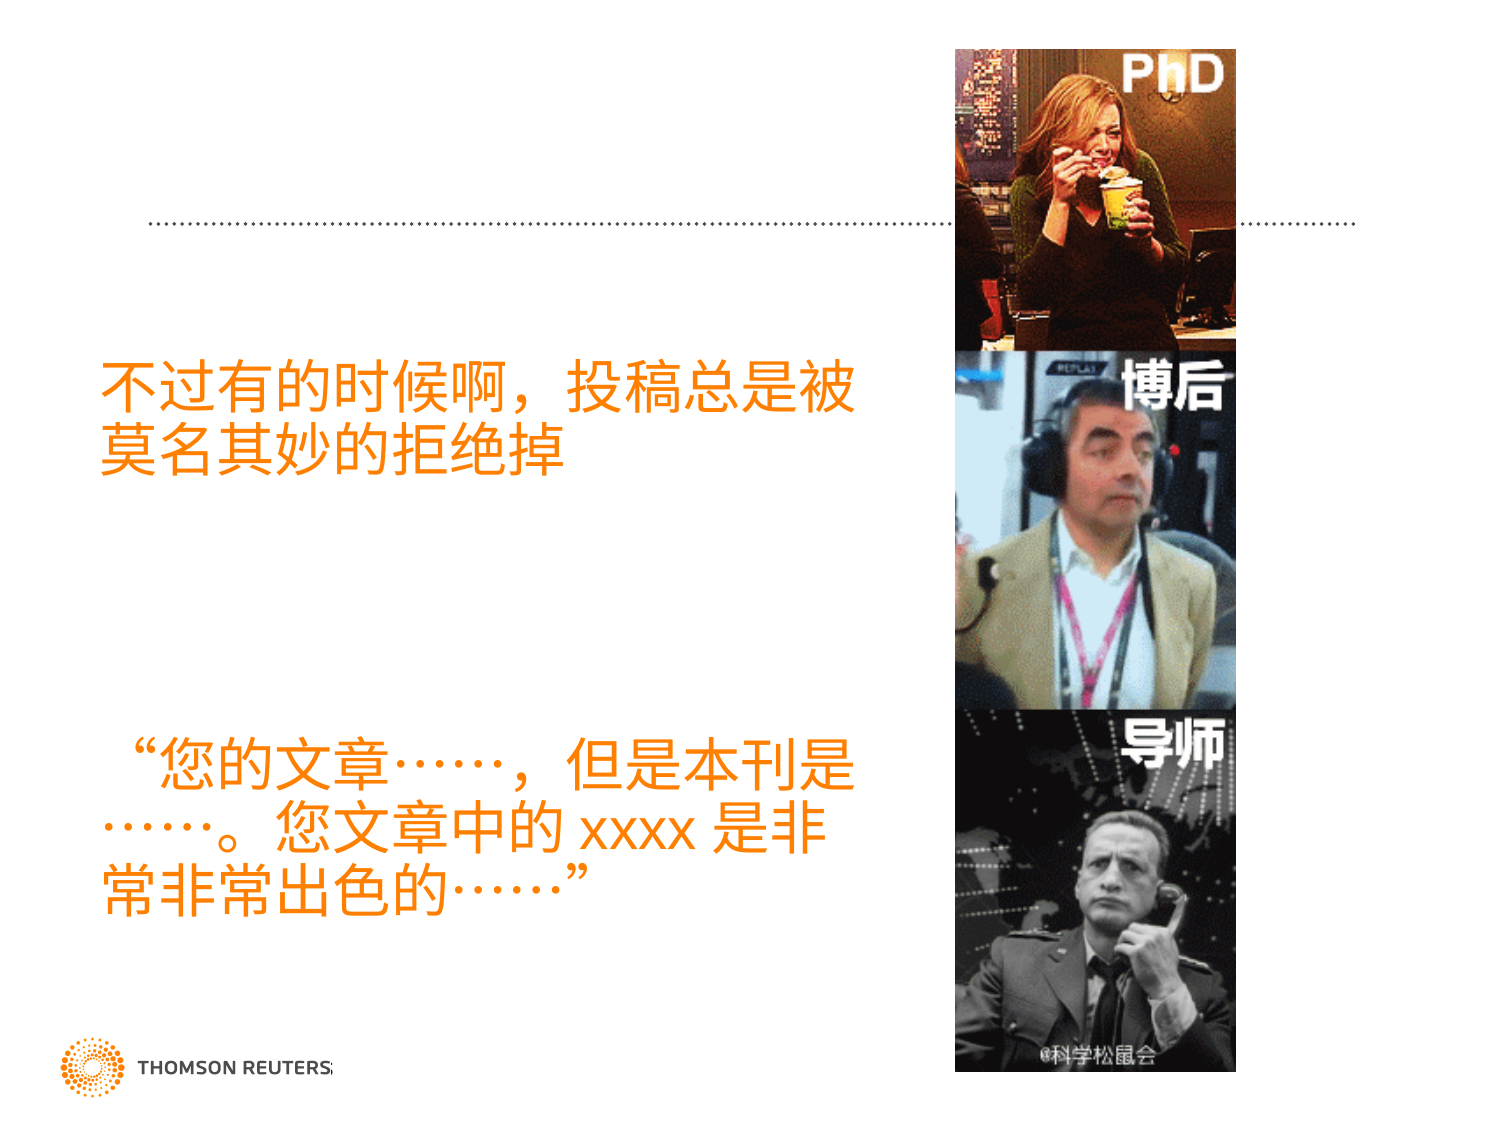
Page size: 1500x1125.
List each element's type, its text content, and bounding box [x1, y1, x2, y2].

picture [60, 1037, 333, 1125]
picture [955, 49, 1236, 1072]
title 不过有的时候啊，投稿总是被莫名其妙的拒绝掉 “您的文章……，但是本刊是……。您文章中的xxxx是非常非常出色的……” [99, 249, 875, 925]
